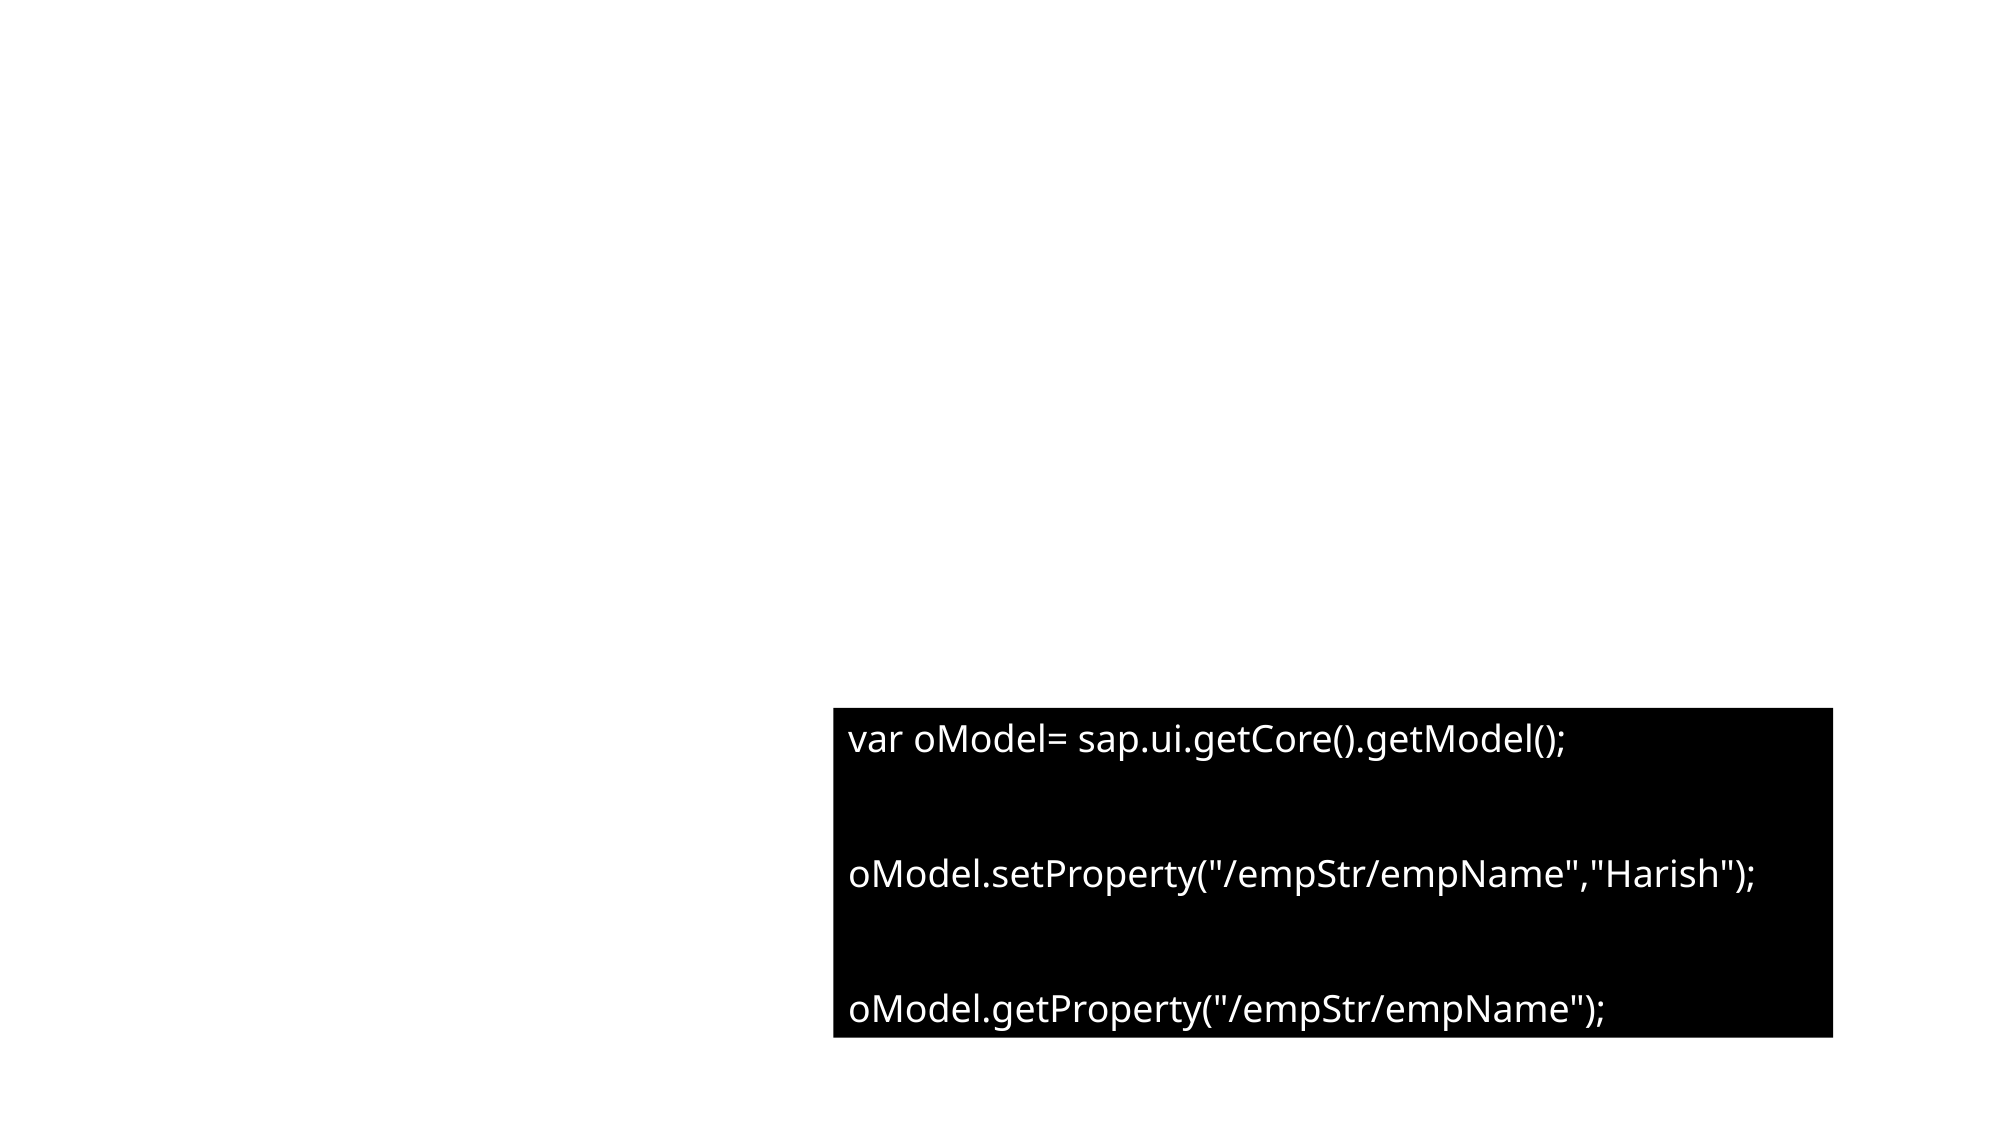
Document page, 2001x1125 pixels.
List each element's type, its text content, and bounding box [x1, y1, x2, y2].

text_box var oModel= sap.ui.getCore().getModel(); oModel.setProperty("/empStr/empName","Harish"); oModel.getProperty("/empStr/empName"); [833, 707, 1834, 1038]
